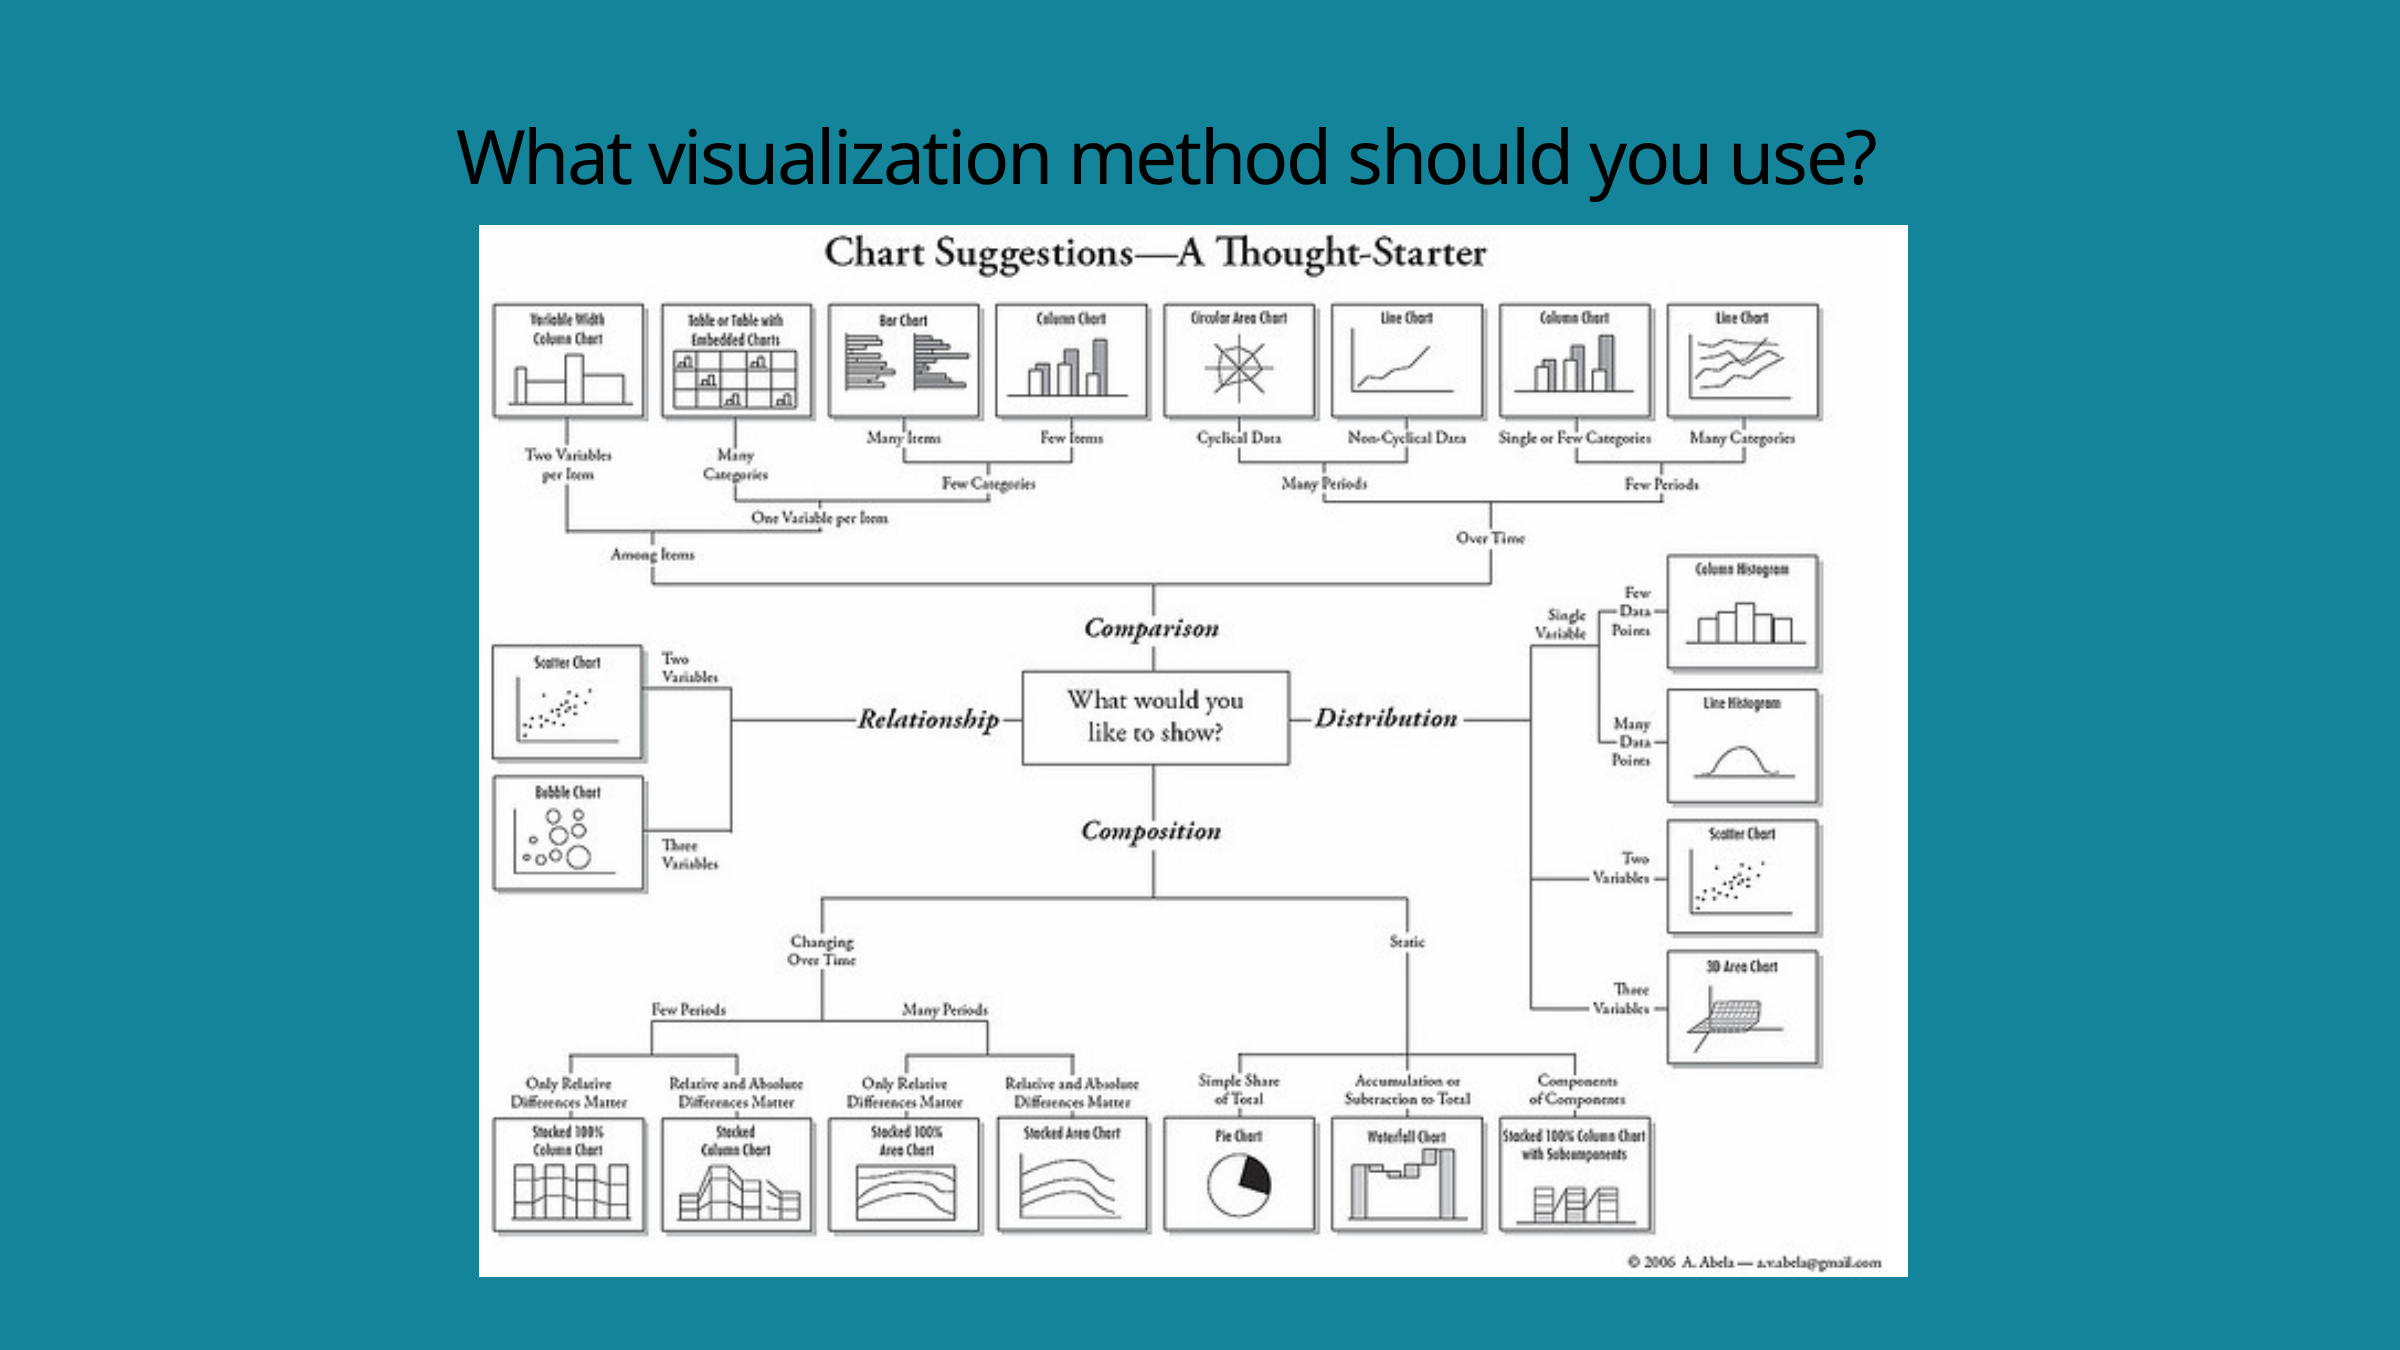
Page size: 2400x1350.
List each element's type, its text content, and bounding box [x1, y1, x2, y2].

title What visualization method should you use? [196, 104, 2139, 282]
picture [478, 225, 1908, 1277]
